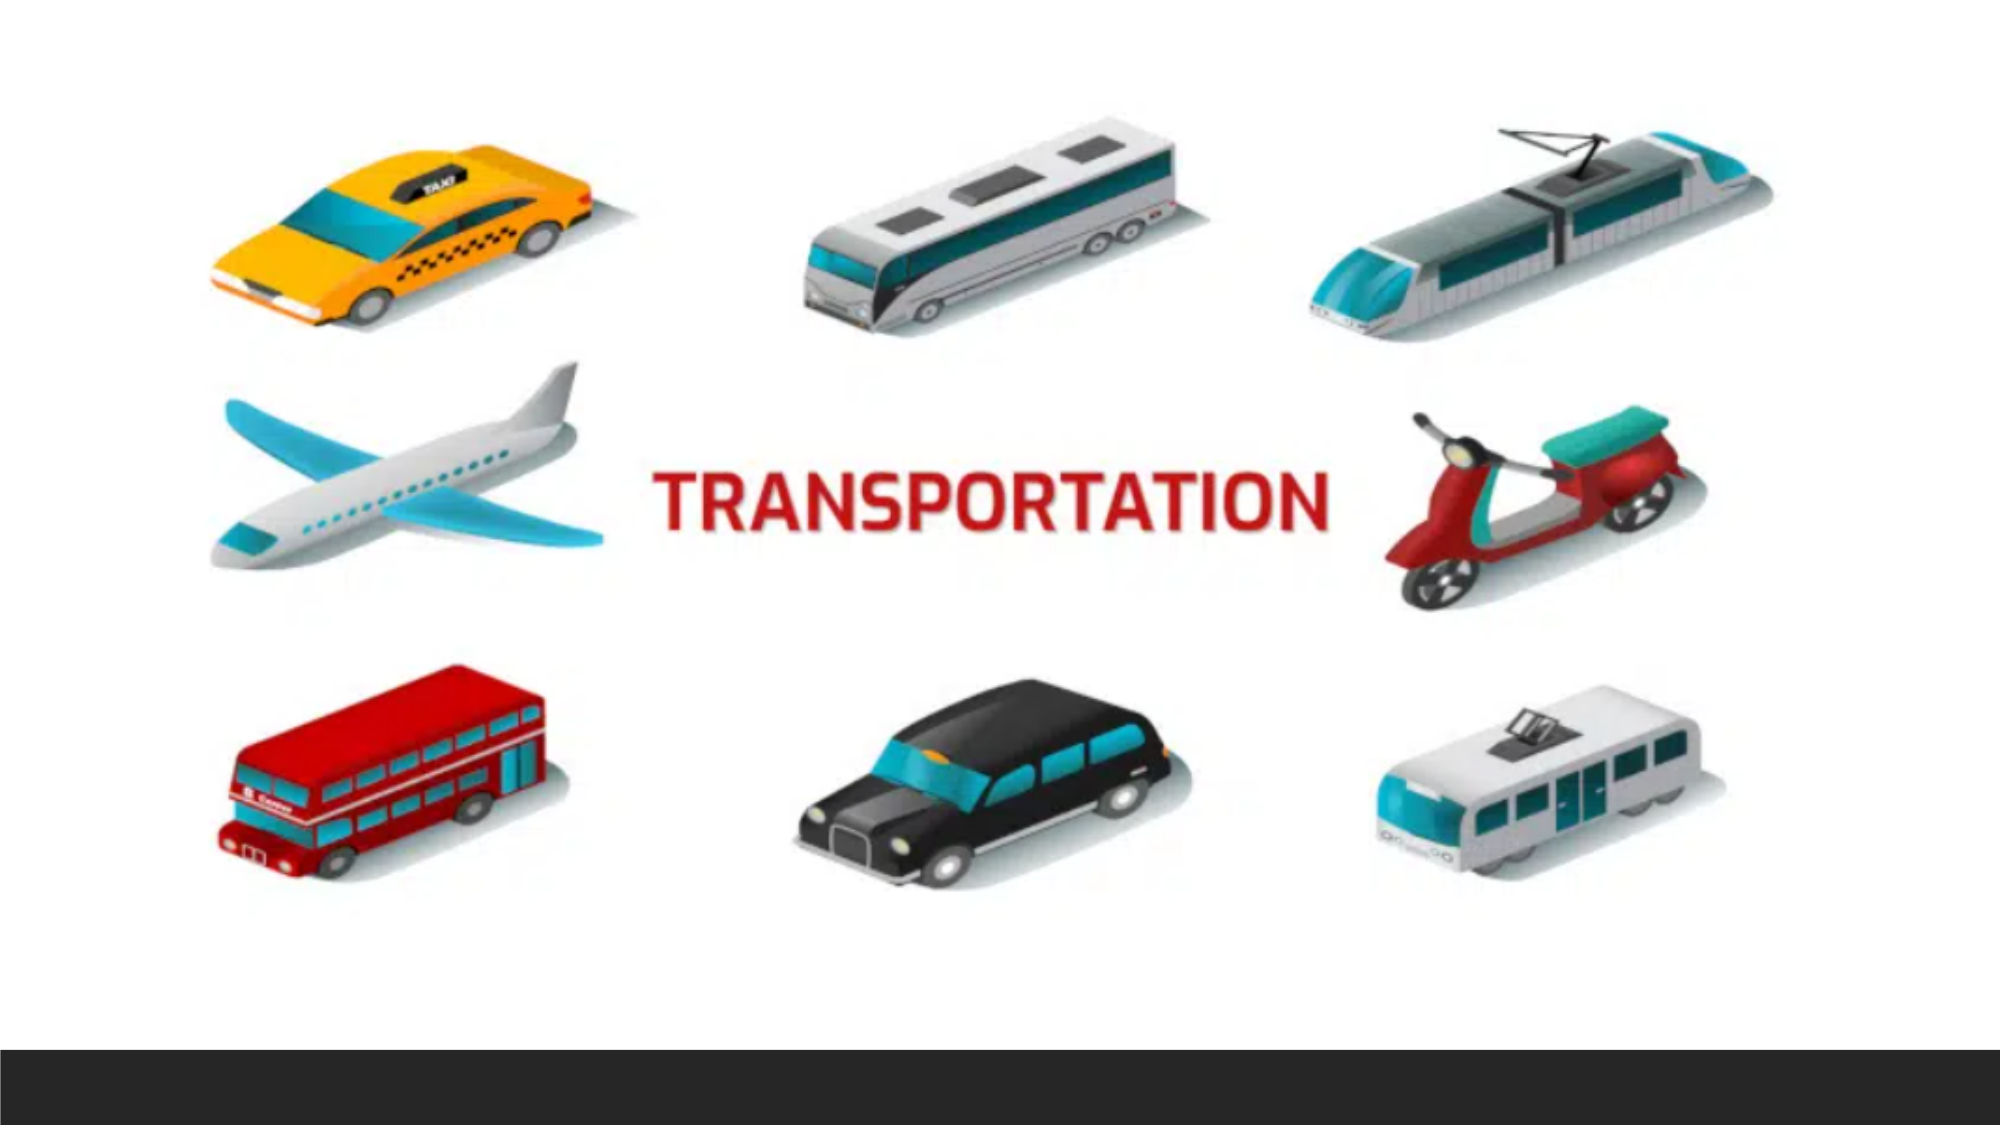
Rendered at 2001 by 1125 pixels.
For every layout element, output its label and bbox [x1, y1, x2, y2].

picture [114, 41, 1853, 918]
